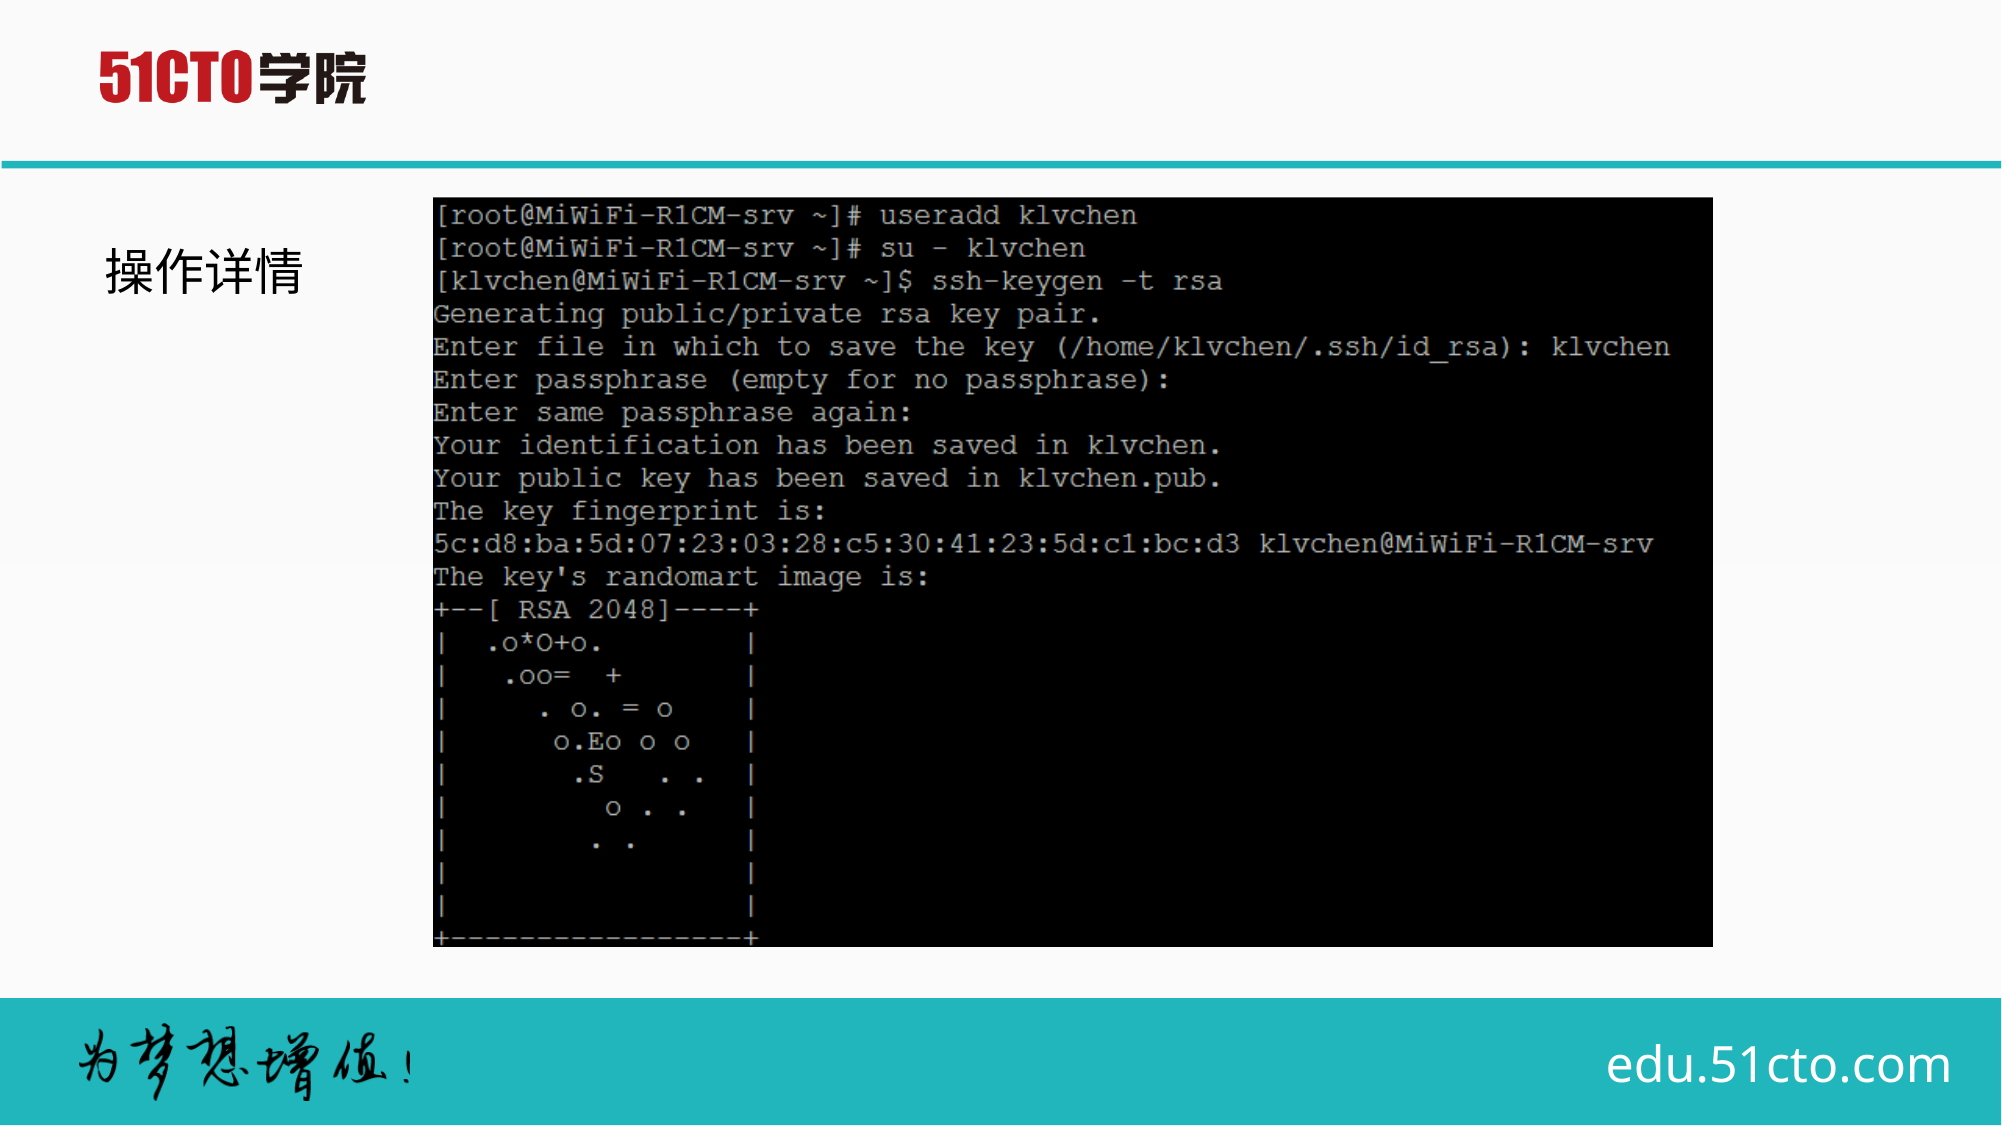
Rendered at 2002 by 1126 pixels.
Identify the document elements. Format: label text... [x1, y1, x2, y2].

text_box 操作详情 [89, 232, 320, 308]
picture [433, 196, 1714, 947]
picture [100, 50, 366, 104]
picture [79, 1023, 410, 1101]
